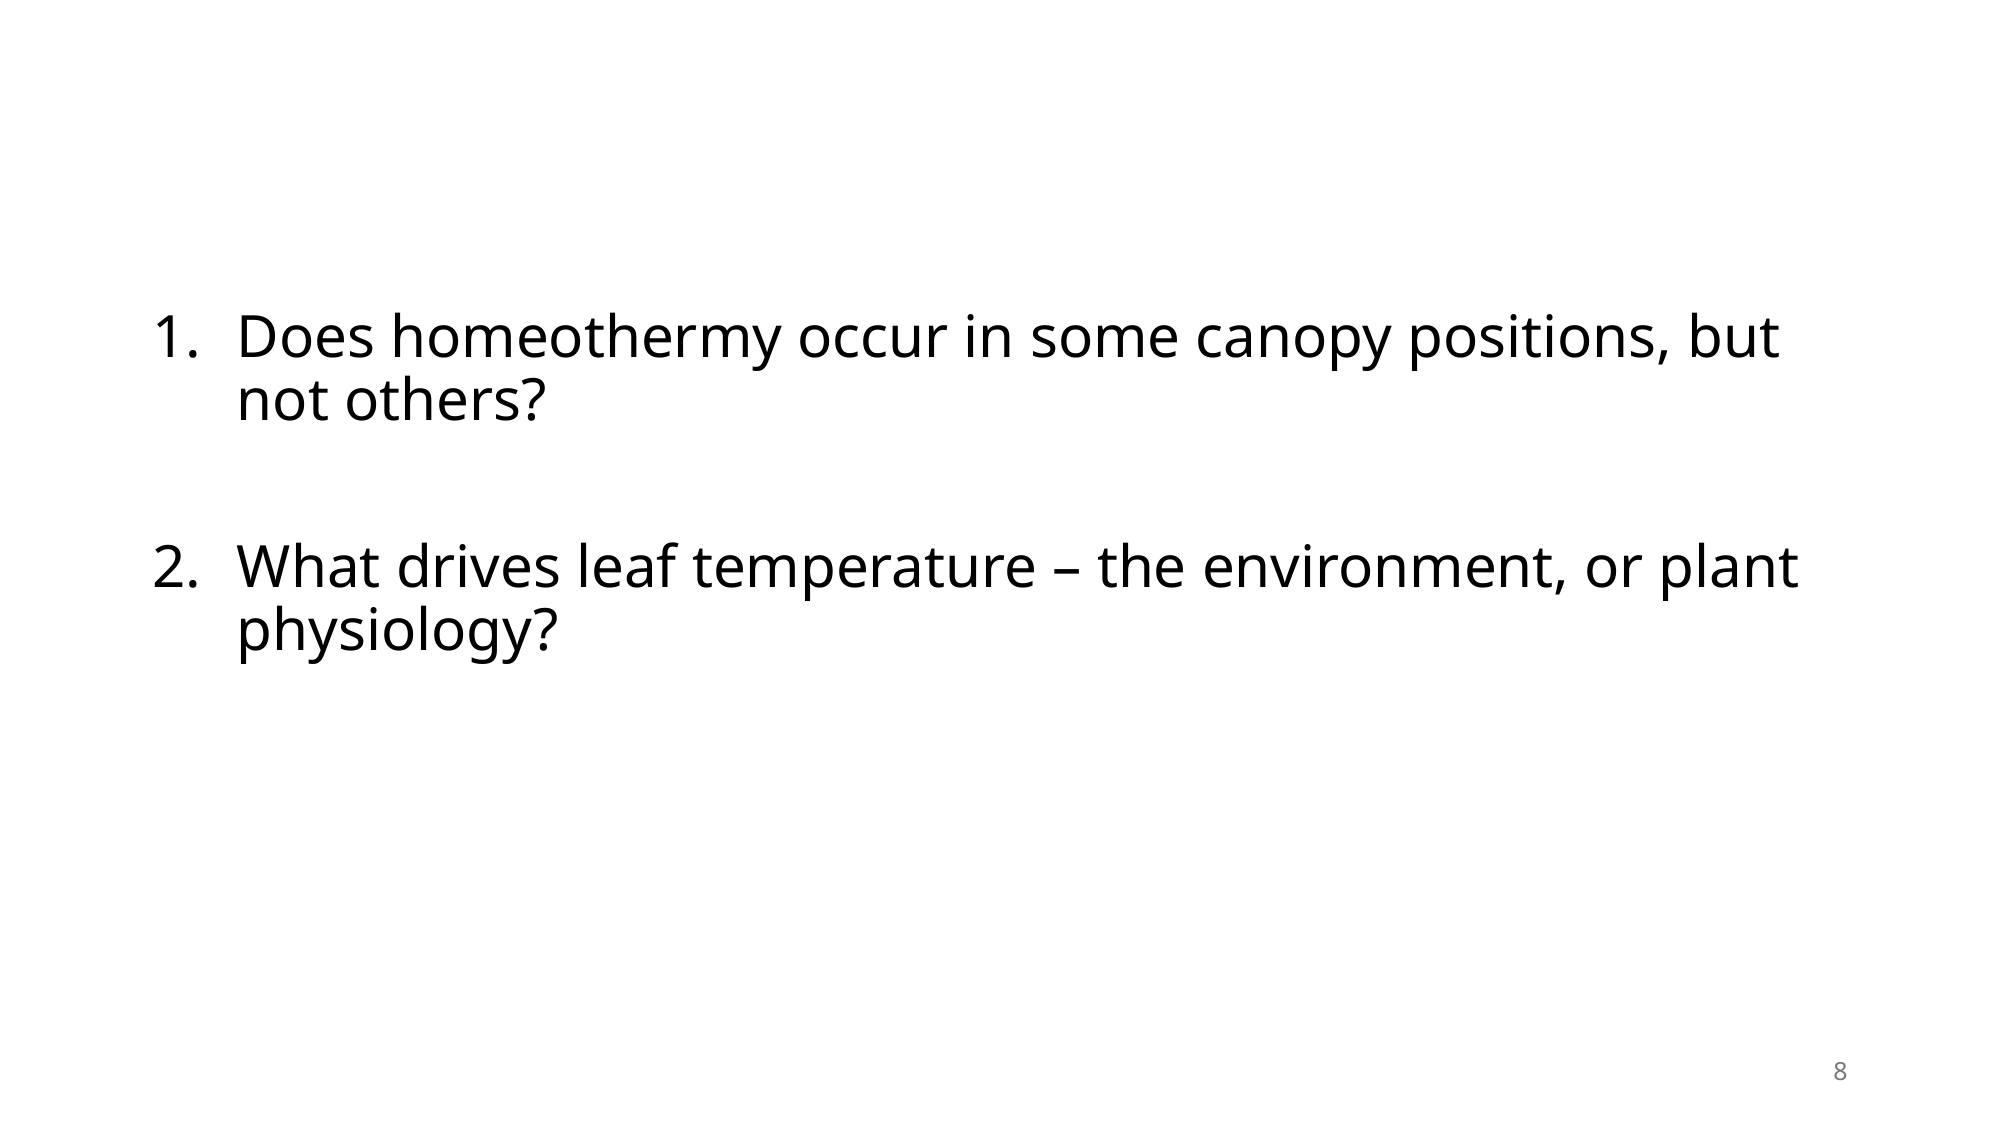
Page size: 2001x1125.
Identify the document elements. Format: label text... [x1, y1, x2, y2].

list Does homeothermy occur in some canopy positions, but not others? What drives leaf temperature – the environment, or plant physiology? [137, 299, 1863, 1014]
slide_number 8 [1412, 1042, 1863, 1103]
